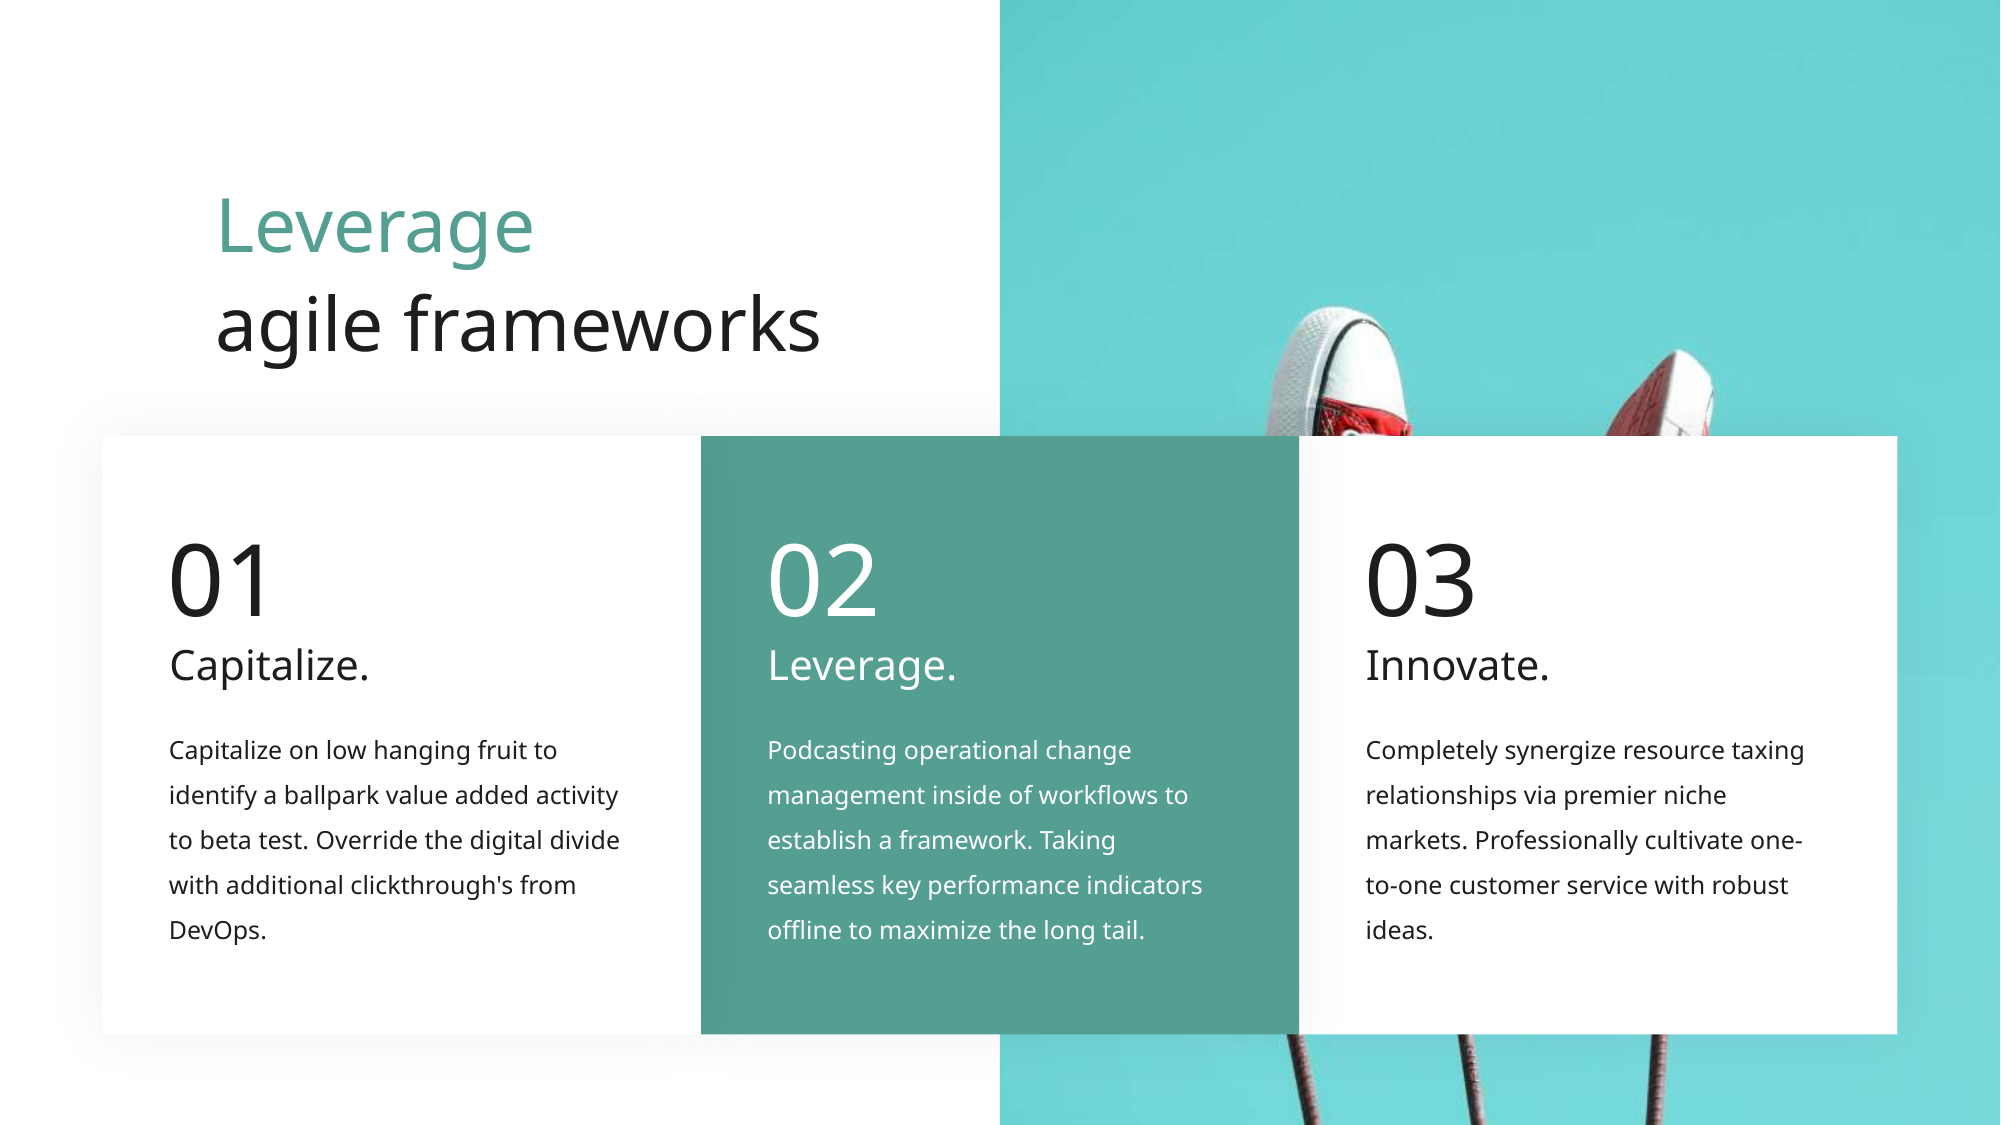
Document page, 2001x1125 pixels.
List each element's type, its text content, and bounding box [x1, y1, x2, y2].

text_box Podcasting operational change management inside of workflows to establish a framework. Taking seamless key performance indicators offline to maximize the long tail. [767, 719, 999, 945]
text_box 01 [168, 503, 283, 636]
text_box [702, 435, 999, 1035]
picture [999, 0, 2000, 1125]
text_box [102, 435, 702, 1035]
text_box Leverage agile frameworks [215, 168, 884, 367]
text_box Capitalize. [169, 638, 524, 689]
text_box Capitalize on low hanging fruit to identify a ballpark value added activity to beta test. Override the digital divide with additional clickthrough's from DevOps. [168, 719, 626, 945]
text_box 02 [766, 503, 881, 636]
text_box Leverage. [767, 638, 999, 689]
